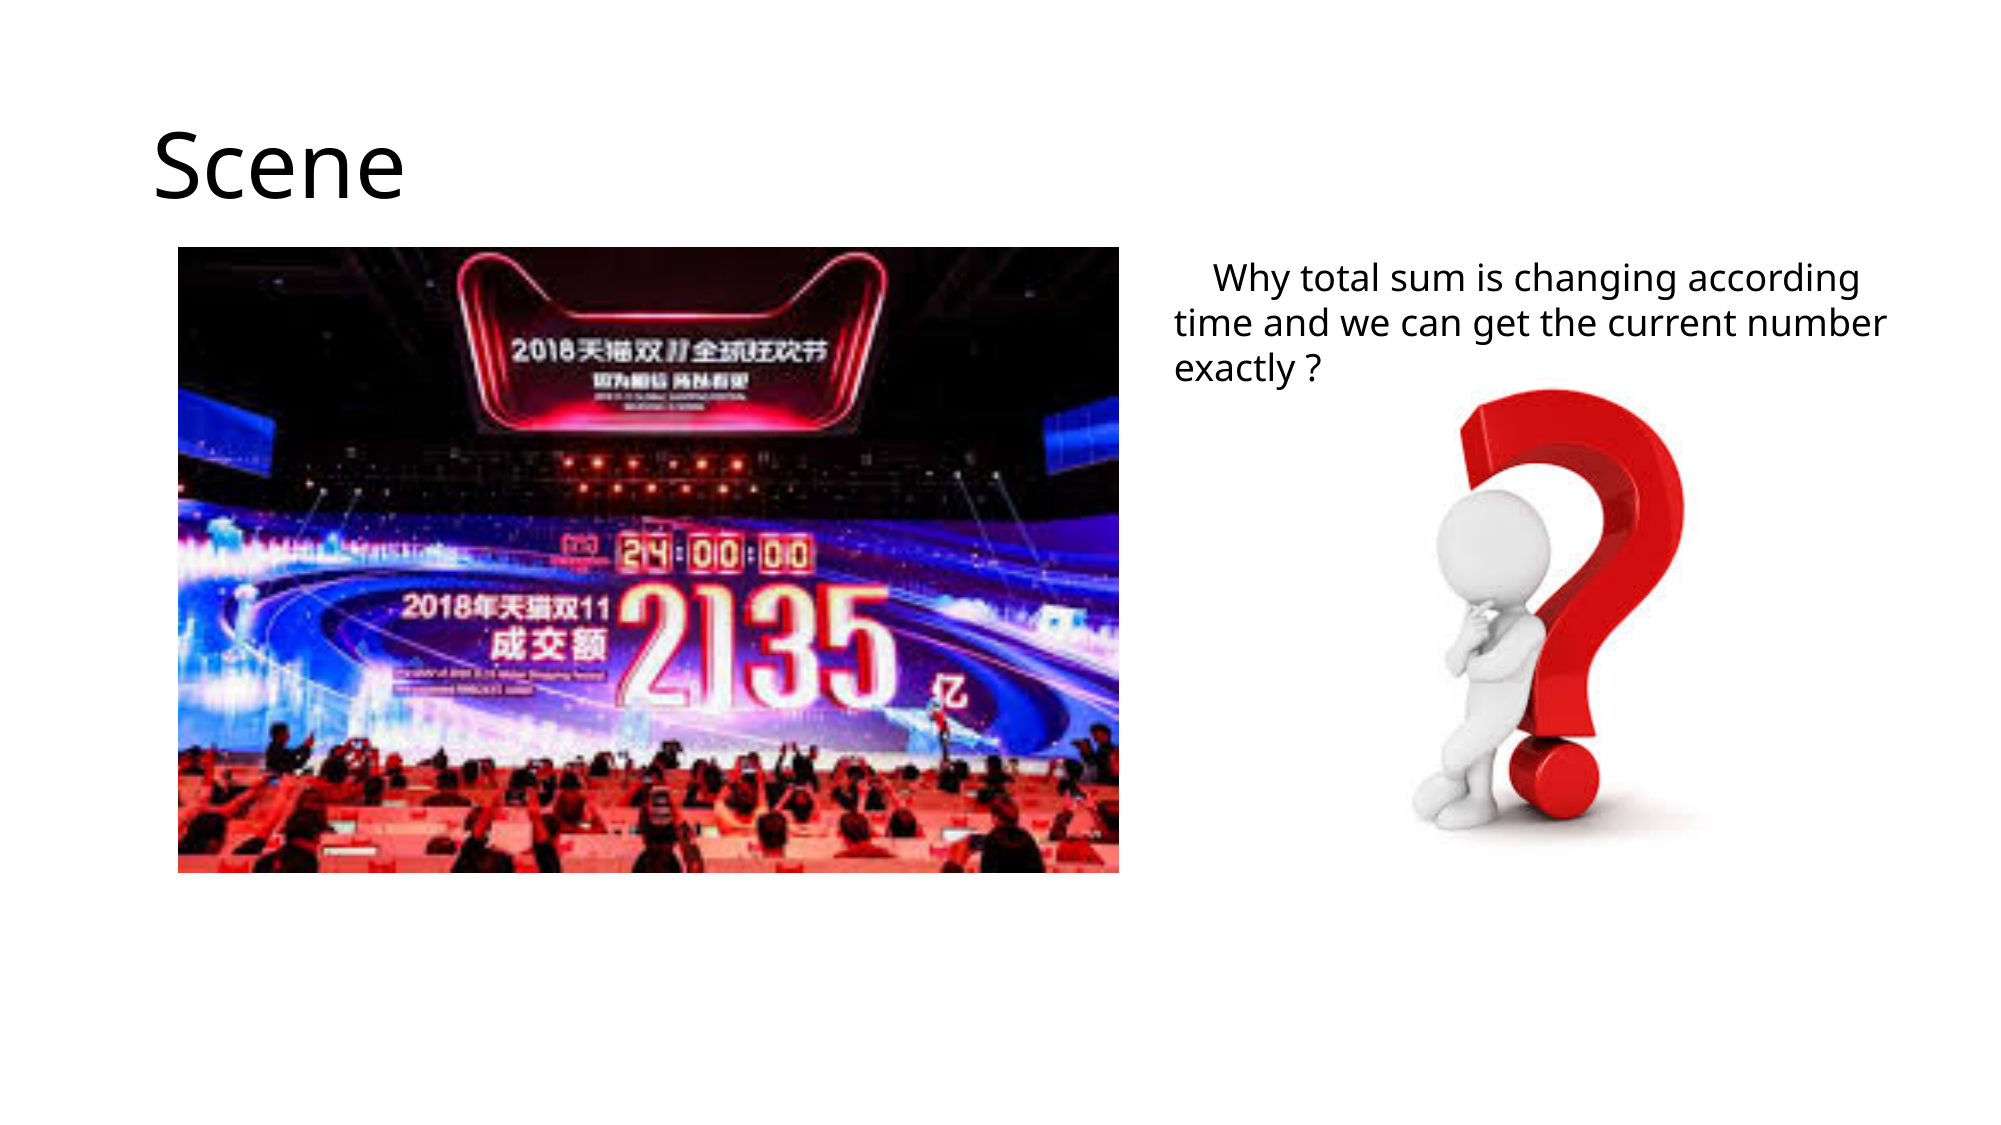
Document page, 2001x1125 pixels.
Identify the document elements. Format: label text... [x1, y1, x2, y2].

picture [1341, 358, 1746, 873]
title Scene [137, 59, 1863, 278]
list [178, 247, 1119, 873]
text_box Why total sum is changing according time and we can get the current number exactly ? [1159, 246, 1928, 397]
